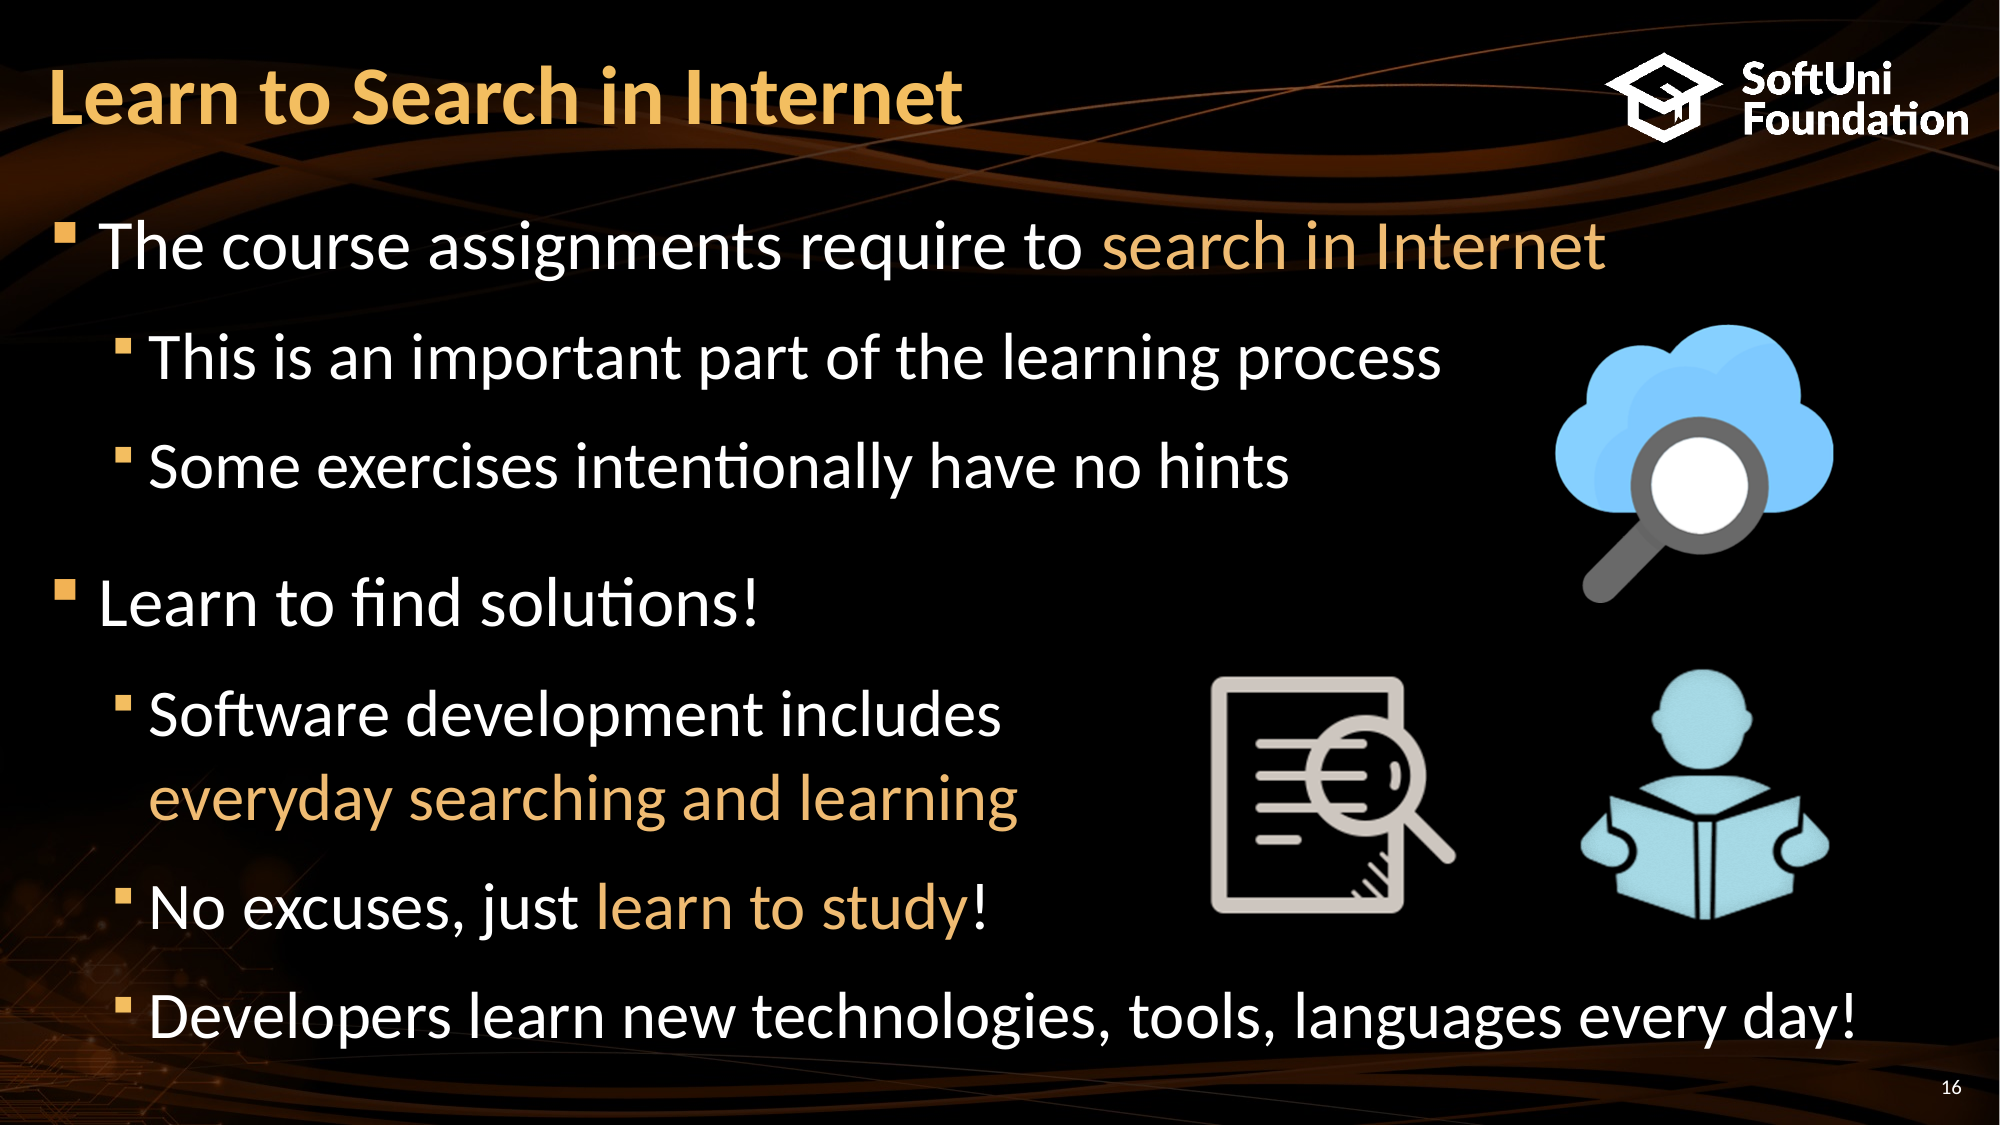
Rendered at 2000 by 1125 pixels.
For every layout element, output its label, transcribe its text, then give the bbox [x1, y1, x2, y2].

picture [0, 0, 2000, 1125]
title Learn to Search in Internet [30, 6, 1602, 189]
list The course assignments require to search in Internet This is an important part of the learning process Some exercises intentionally have no hints Learn to find solutions! Software development includes everyday searching and learning No excuses, just learn to study! Developers learn new technologies, tools, languages every day! [31, 188, 1968, 1103]
